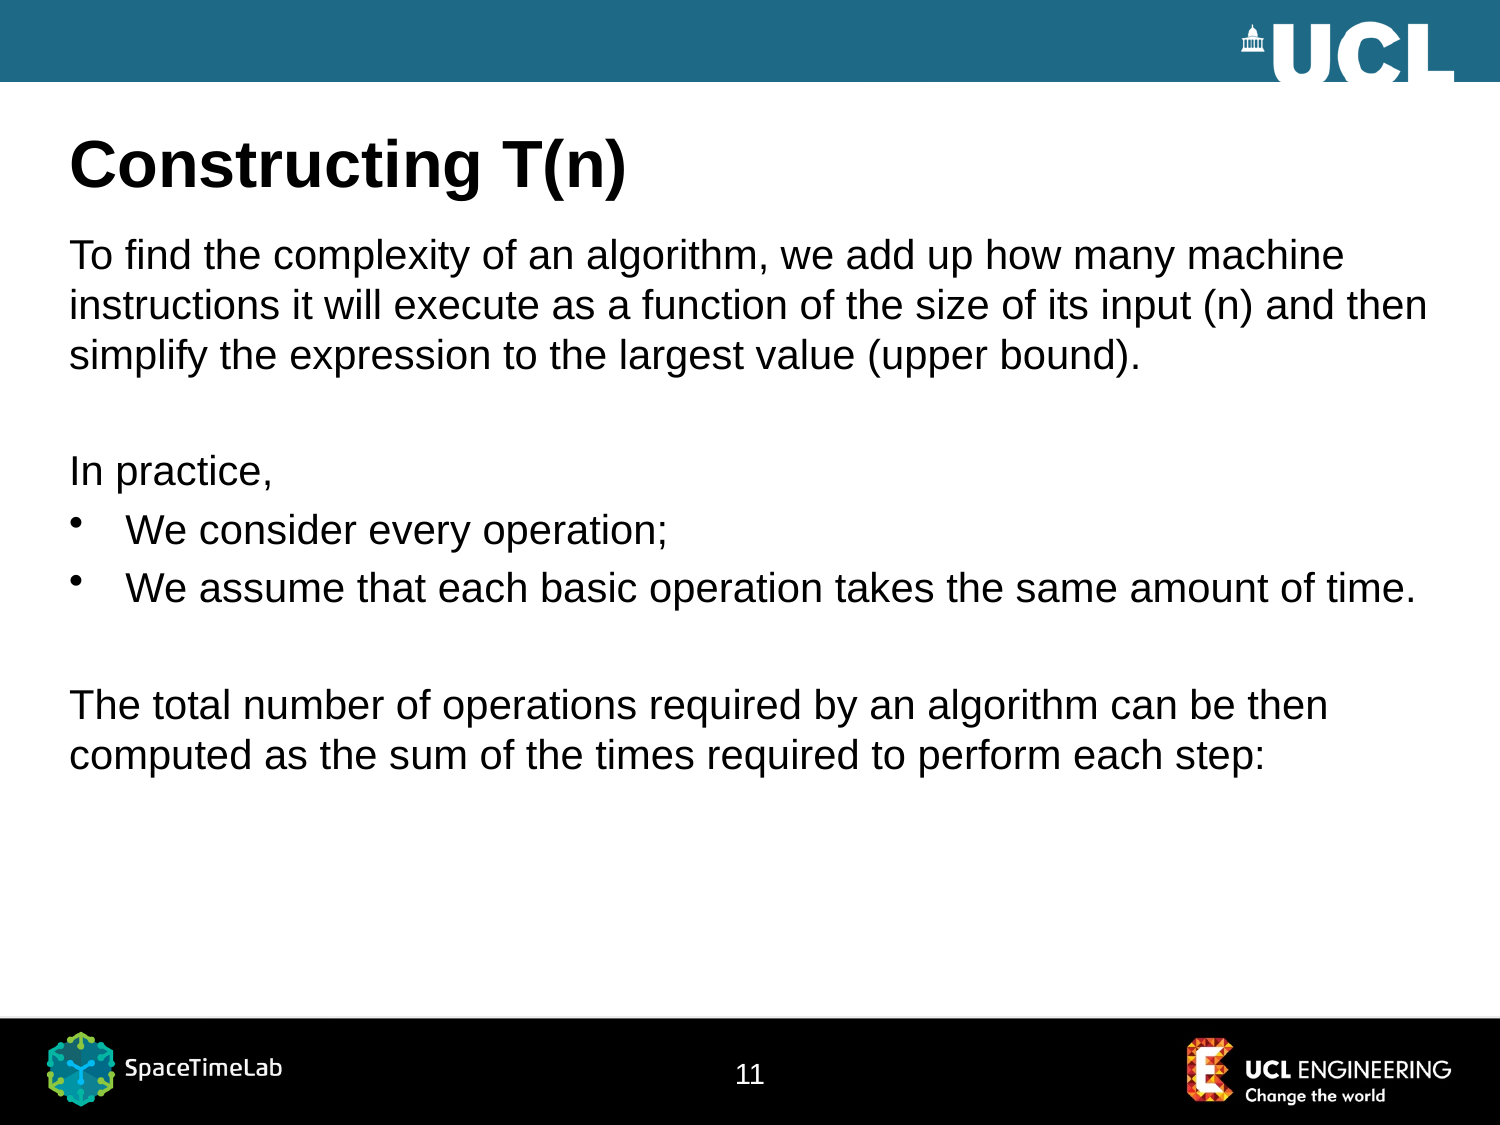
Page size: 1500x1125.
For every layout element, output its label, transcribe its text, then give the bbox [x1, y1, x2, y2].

title Constructing T(n) [54, 113, 1447, 197]
footer 11 [496, 1042, 1004, 1103]
picture [0, 990, 1500, 1125]
